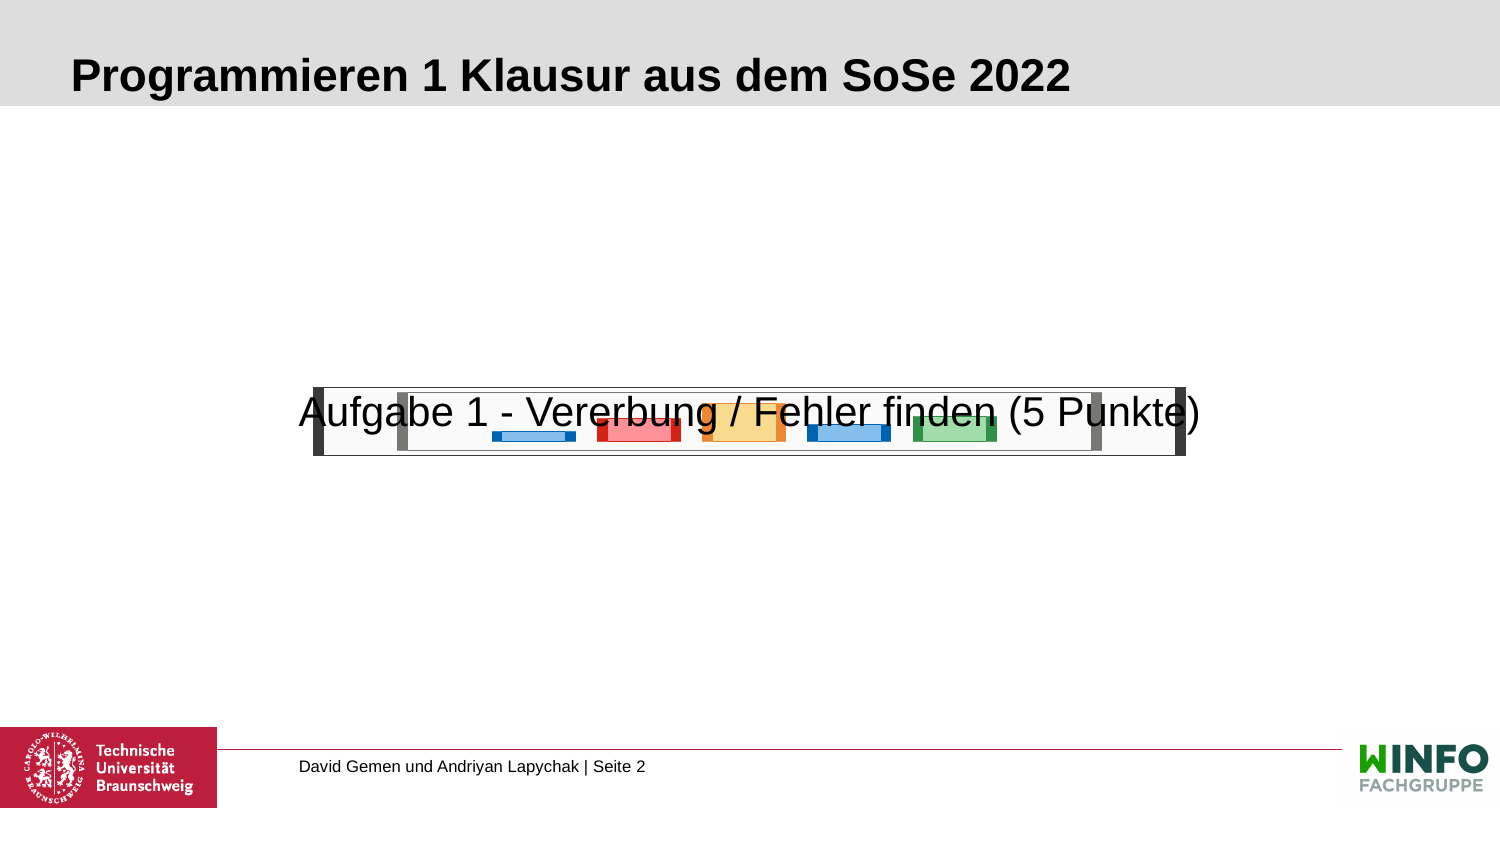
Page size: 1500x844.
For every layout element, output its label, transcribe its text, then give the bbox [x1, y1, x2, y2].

text_box Aufgabe 1 - Vererbung / Fehler finden (5 Punkte) [282, 384, 1218, 460]
picture [1342, 727, 1500, 808]
picture [0, 727, 217, 808]
title Programmieren 1 Klausur aus dem SoSe 2022 [70, 13, 1445, 101]
